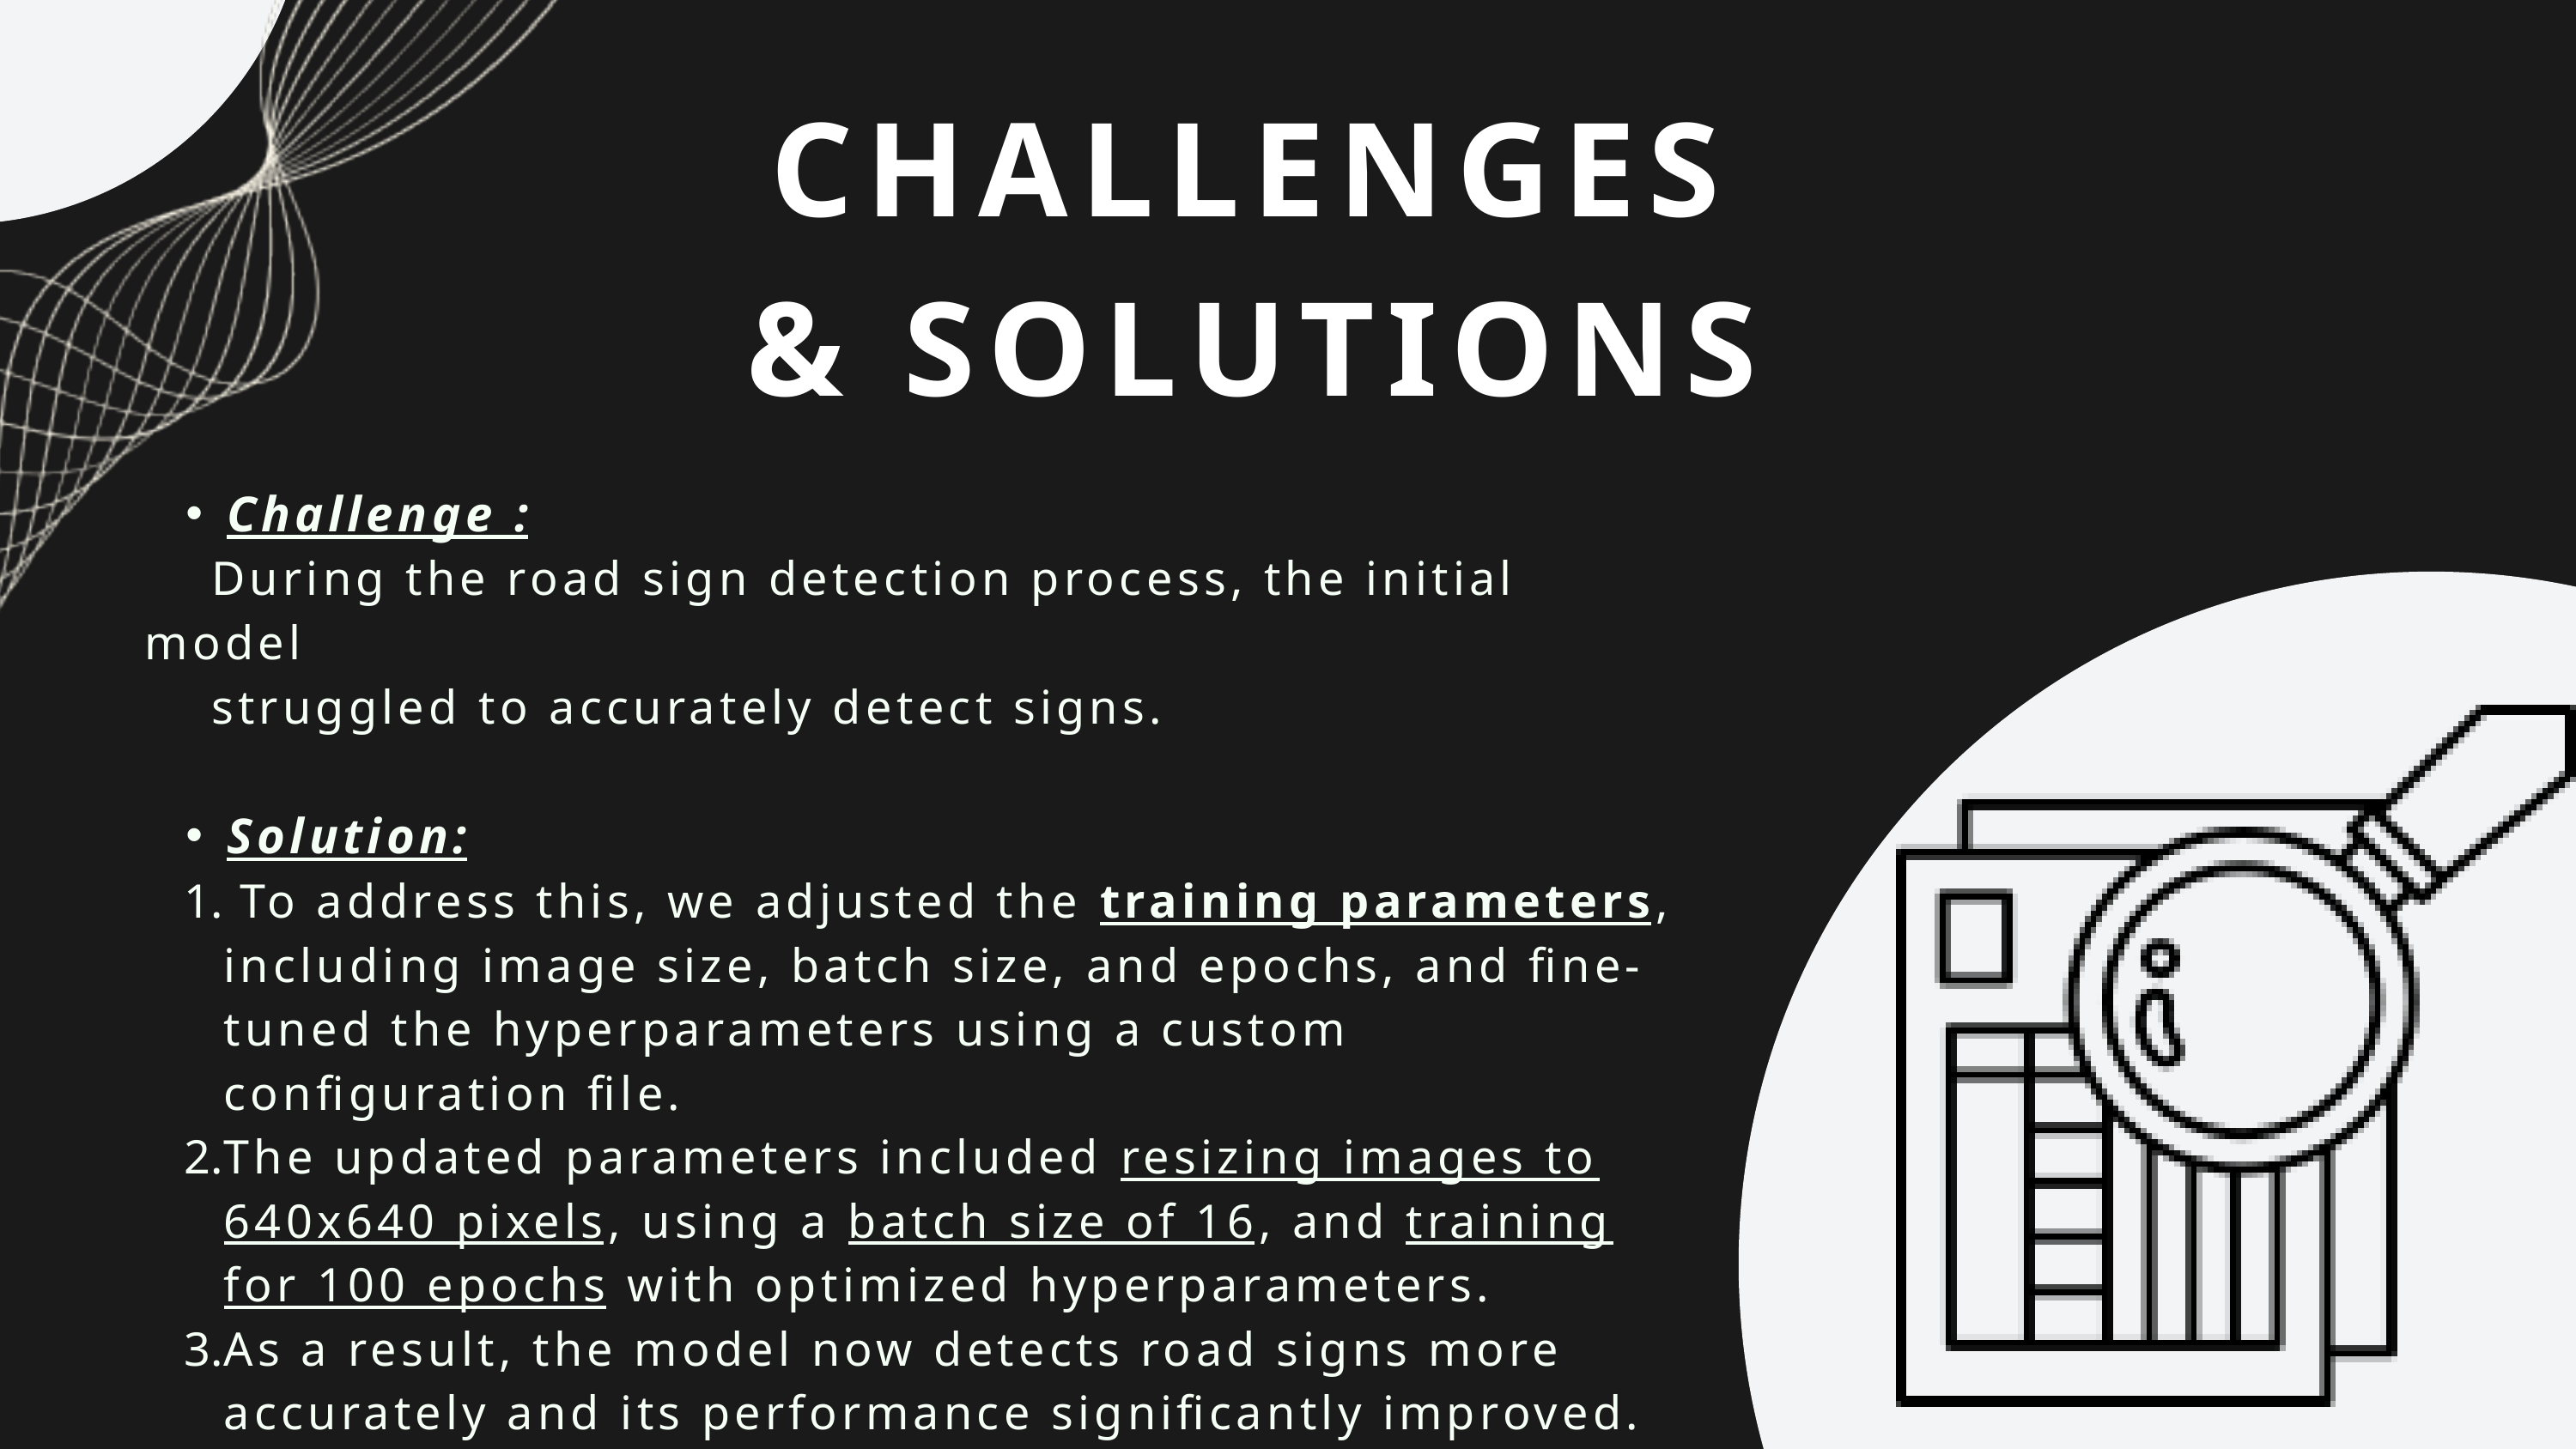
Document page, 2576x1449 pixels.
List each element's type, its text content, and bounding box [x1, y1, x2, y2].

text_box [0, 0, 309, 225]
text_box [0, 0, 647, 782]
text_box CHALLENGES & SOLUTIONS [739, 63, 1765, 422]
text_box Challenge : During the road sign detection process, the initial model struggled to accurately detect signs. Solution: To address this, we adjusted the training parameters, including image size, batch size, and epochs, and fine-tuned the hyperparameters using a custom configuration file. The updated parameters included resizing images to 640x640 pixels, using a batch size of 16, and training for 100 epochs with optimized hyperparameters. As a result, the model now detects road signs more accurately and its performance significantly improved. [144, 474, 1690, 1440]
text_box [1738, 571, 2576, 1449]
